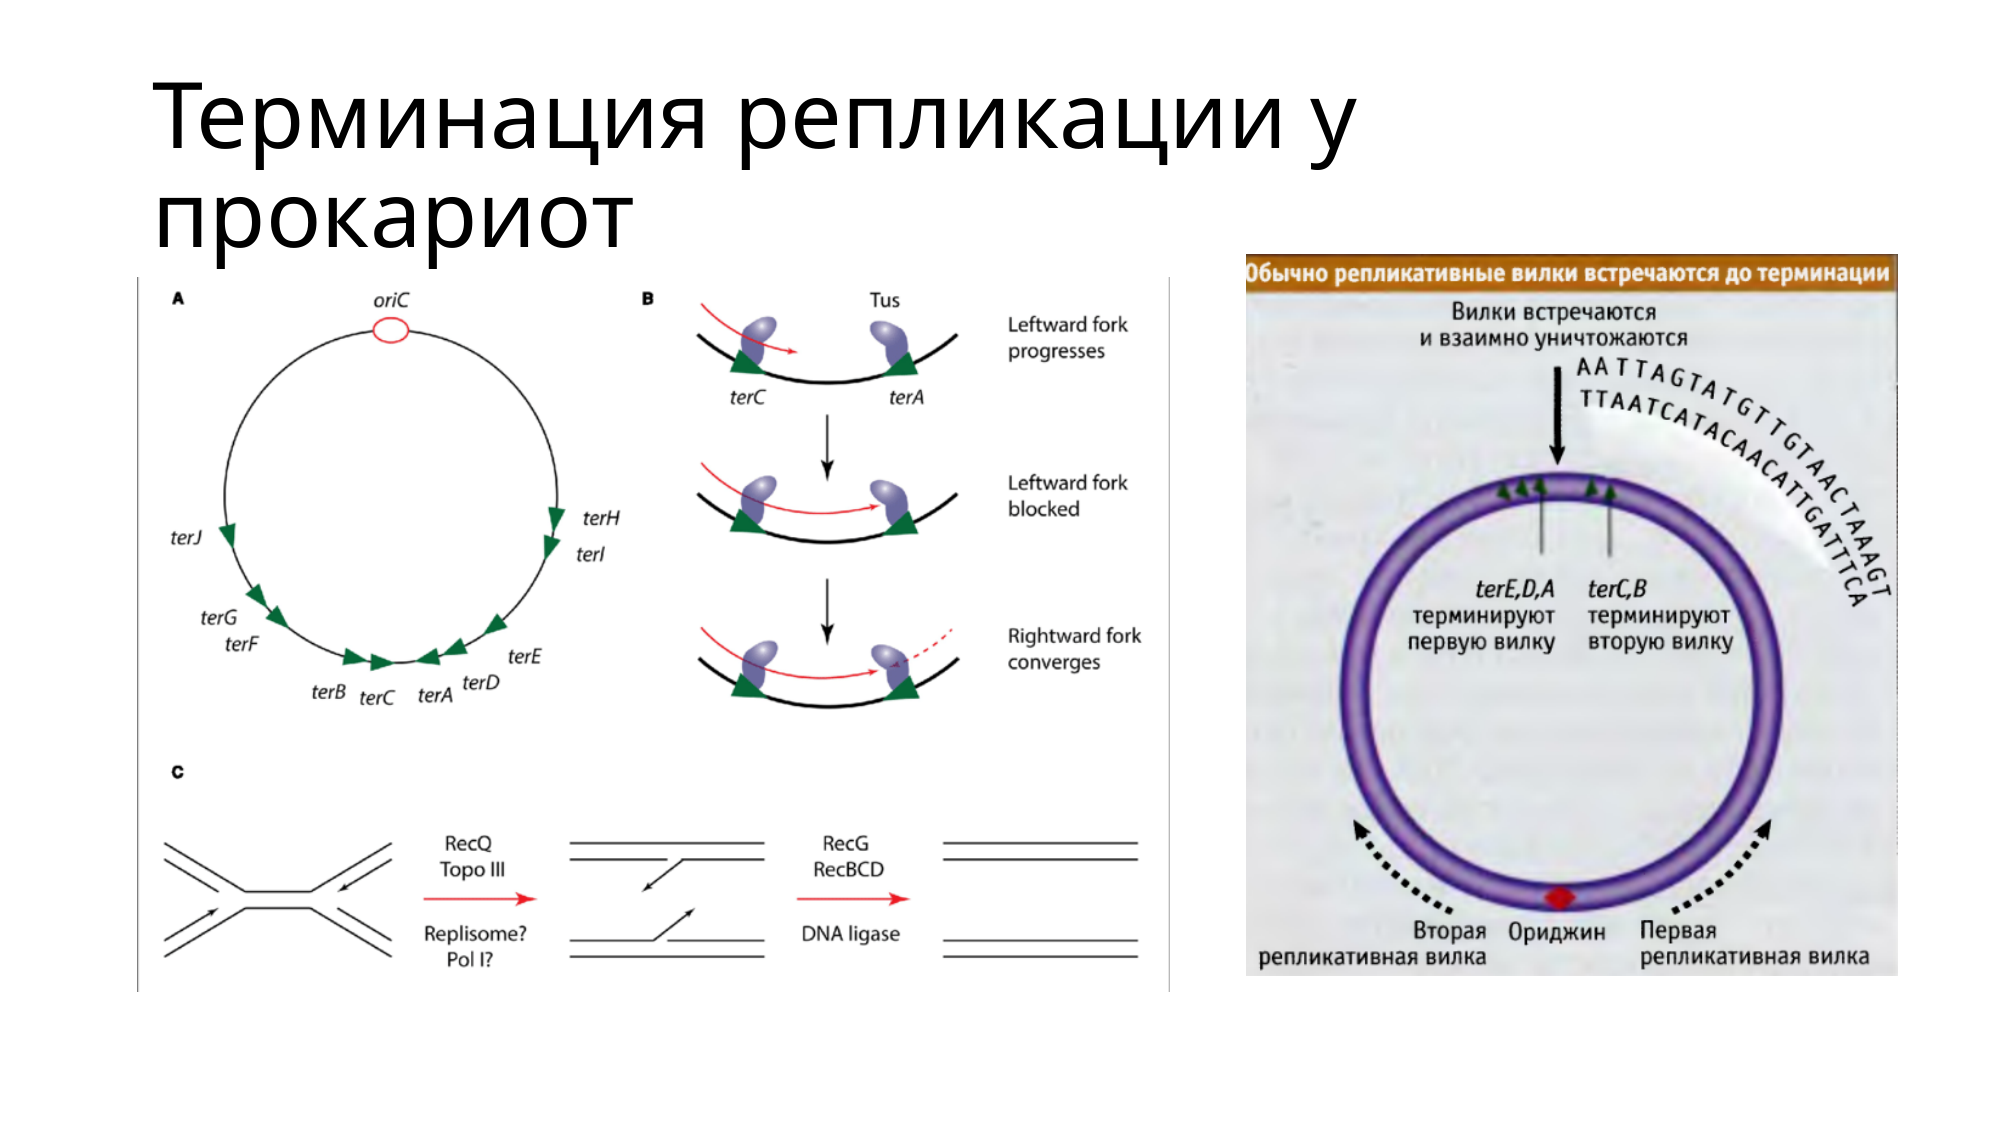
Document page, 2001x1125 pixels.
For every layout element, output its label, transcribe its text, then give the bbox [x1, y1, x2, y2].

title Терминация репликации у прокариот [137, 59, 1863, 278]
picture [1246, 254, 1898, 976]
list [137, 277, 1170, 992]
